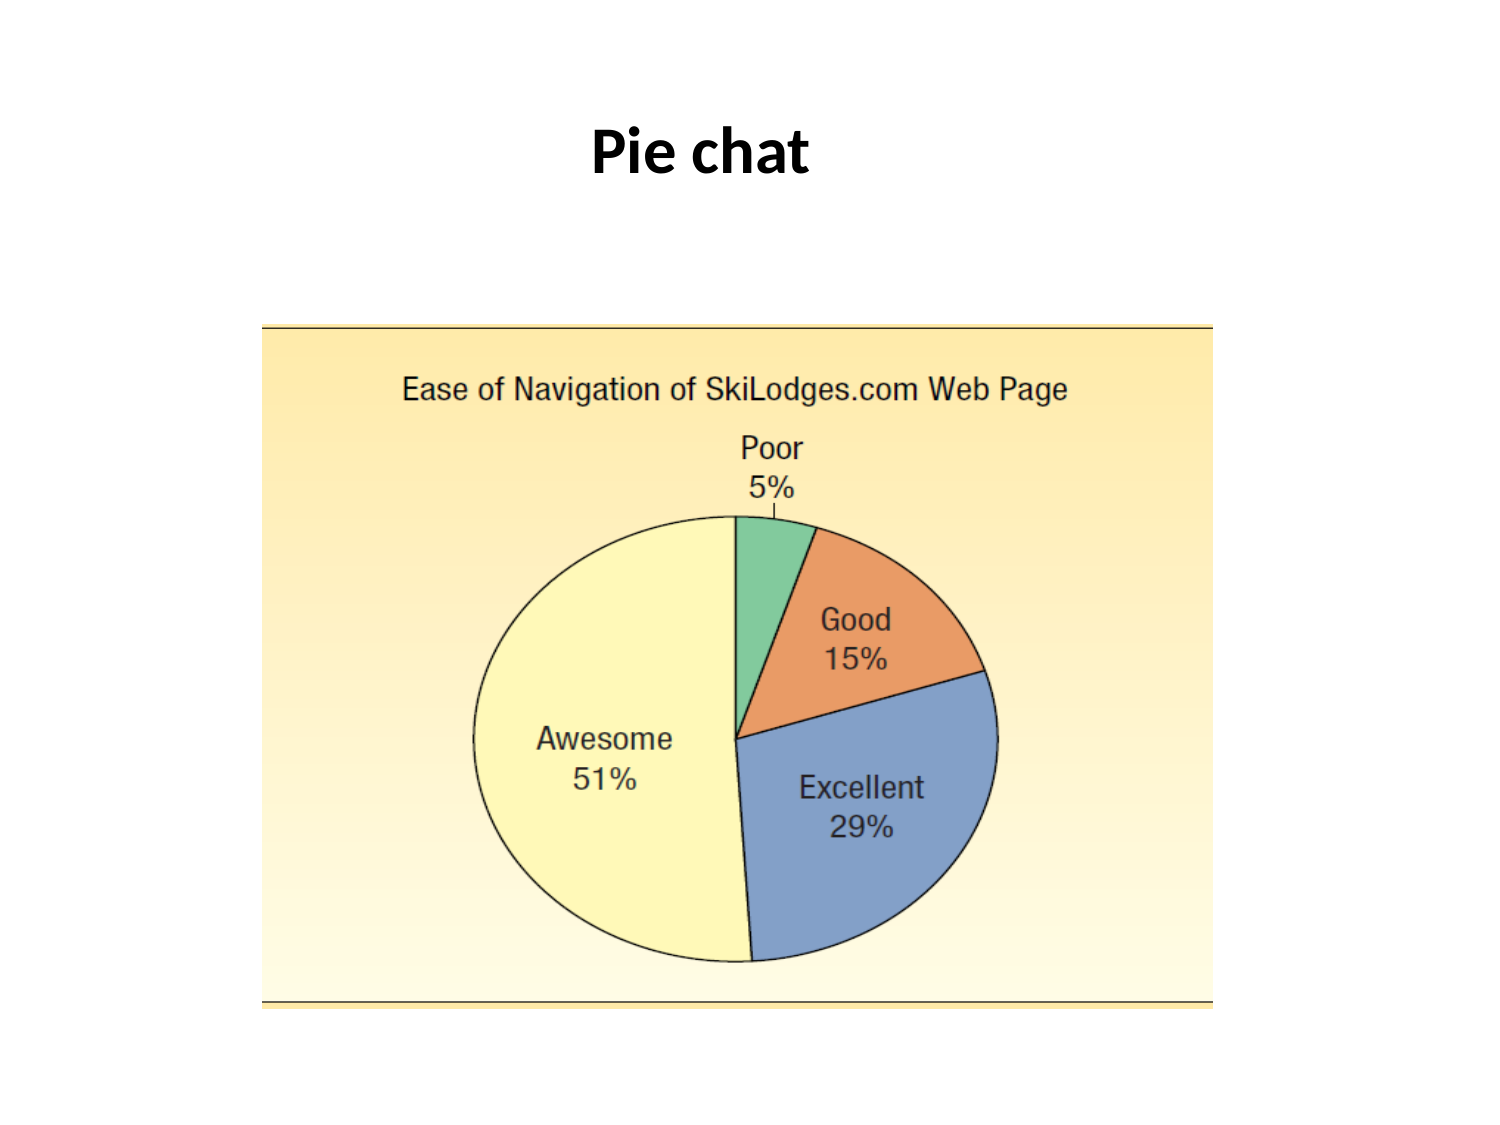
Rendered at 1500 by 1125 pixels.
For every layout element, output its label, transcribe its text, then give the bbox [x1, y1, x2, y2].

text_box Pie chat [576, 99, 826, 195]
picture [262, 324, 1213, 1009]
